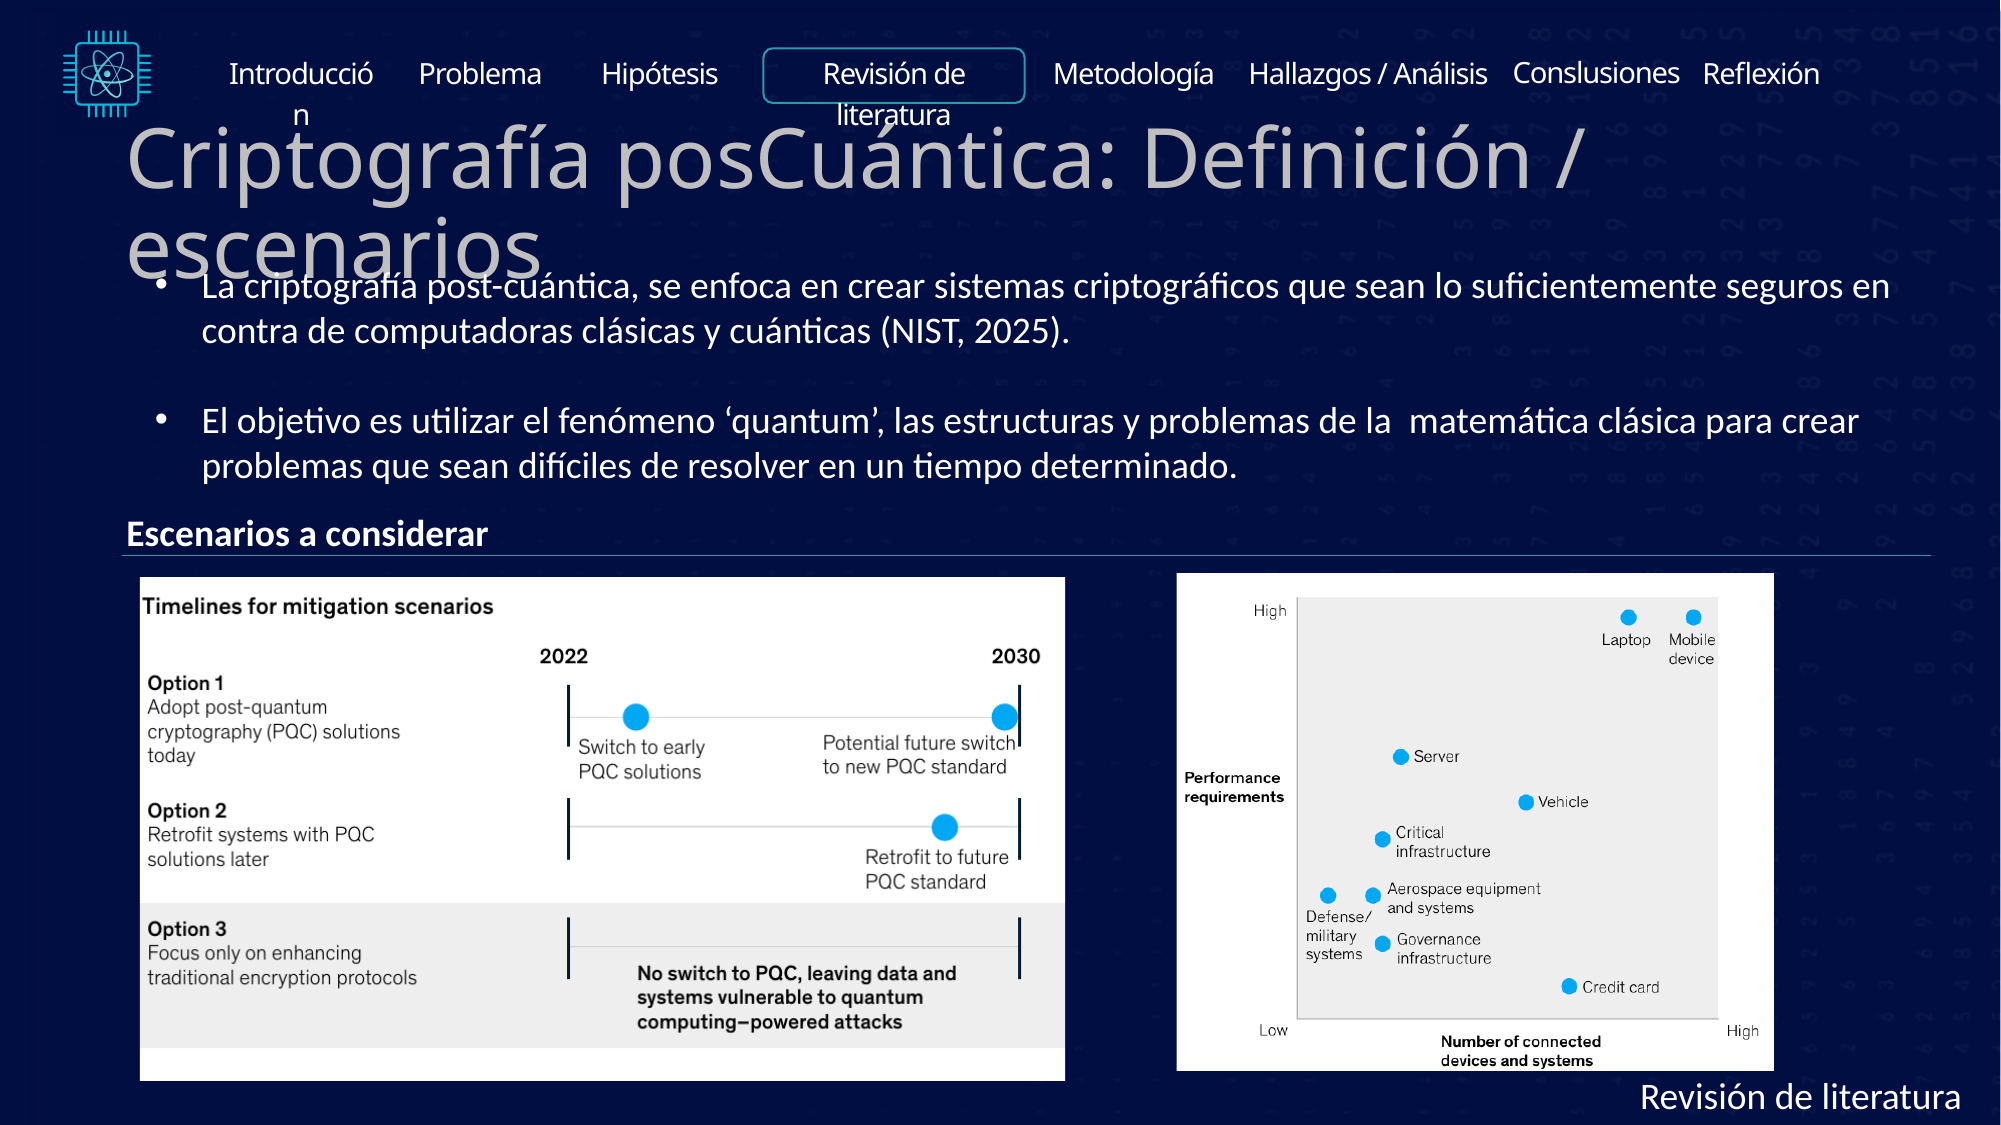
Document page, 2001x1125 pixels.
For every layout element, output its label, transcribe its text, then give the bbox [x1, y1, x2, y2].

title Criptografía posCuántica: Definición / escenarios [110, 104, 1836, 308]
text_box Conslusiones [1460, 48, 1733, 89]
picture [55, 15, 159, 137]
text_box Reflexión [1625, 49, 1898, 91]
text_box La criptografía post-cuántica, se enfoca en crear sistemas criptográficos que sean lo suficientemente seguros en contra de computadoras clásicas y cuánticas (NIST, 2025). El objetivo es utilizar el fenómeno ‘quantum’, las estructuras y problemas de la matemática clásica para crear problemas que sean difíciles de resolver en un tiempo determinado. [139, 253, 1950, 538]
picture [139, 577, 1066, 1081]
text_box Revisión de literatura [1625, 1064, 2000, 1125]
text_box Problema [404, 49, 557, 91]
text_box Hipótesis [584, 49, 736, 91]
text_box Metodología [998, 49, 1232, 91]
text_box Escenarios a considerar [111, 501, 505, 562]
text_box Revisión de literatura [763, 49, 1025, 104]
text_box Introducción [225, 49, 377, 104]
picture [1176, 573, 1774, 1071]
text_box Hallazgos / Análisis [1232, 49, 1505, 91]
